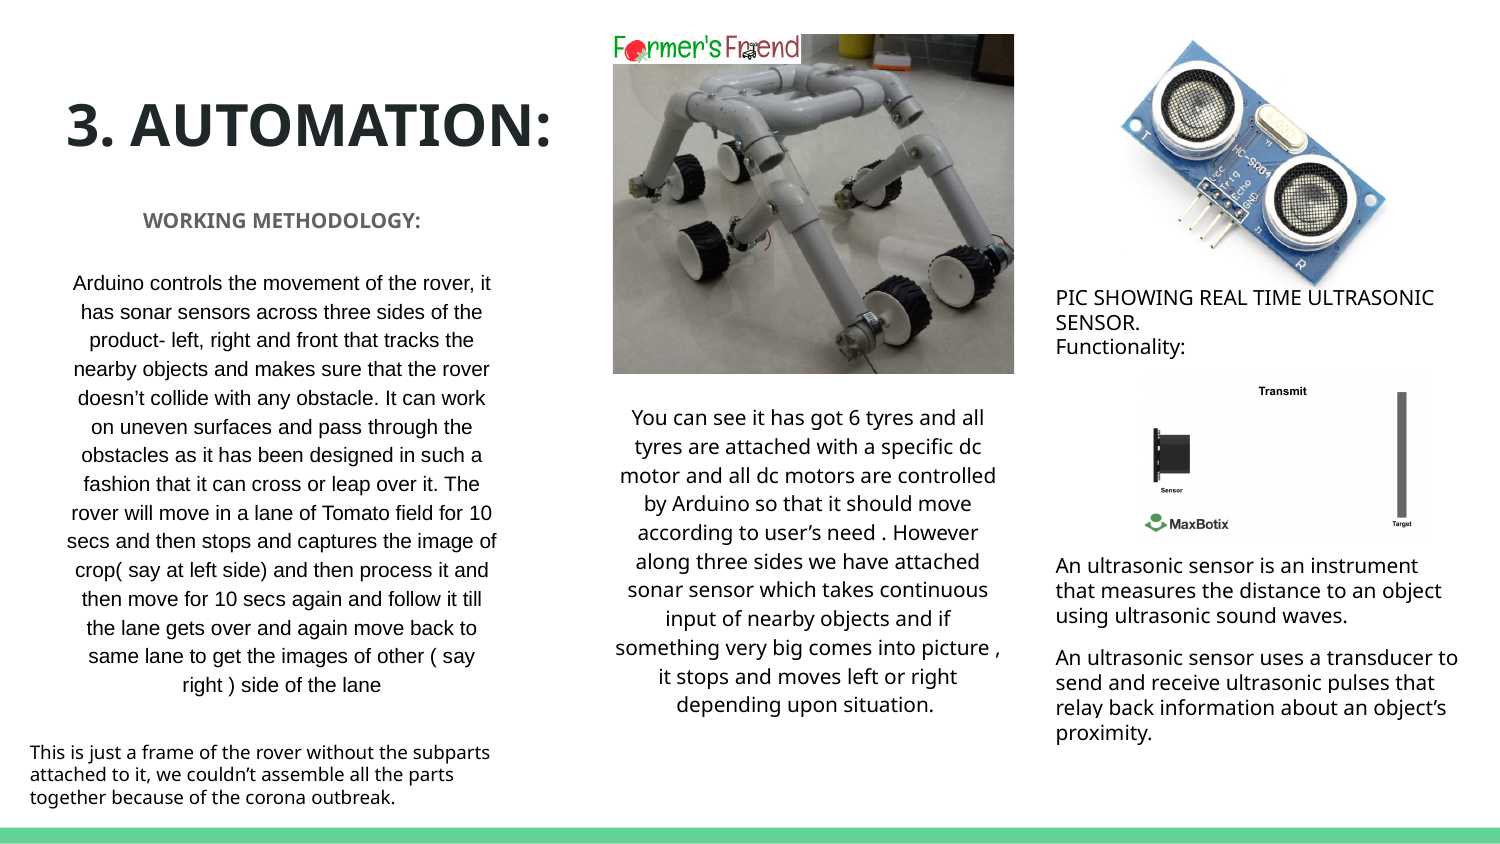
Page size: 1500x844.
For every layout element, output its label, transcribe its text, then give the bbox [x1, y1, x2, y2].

list WORKING METHODOLOGY: Arduino controls the movement of the rover, it has sonar sensors across three sides of the product- left, right and front that tracks the nearby objects and makes sure that the rover doesn’t collide with any obstacle. It can work on uneven surfaces and pass through the obstacles as it has been designed in such a fashion that it can cross or leap over it. The rover will move in a lane of Tomato field for 10 secs and then stops and captures the image of crop( say at left side) and then process it and then move for 10 secs again and follow it till the lane gets over and again move back to same lane to get the images of other ( say right ) side of the lane [51, 189, 513, 725]
title 3. AUTOMATION: [51, 72, 573, 167]
picture [1137, 373, 1427, 537]
list PIC SHOWING REAL TIME ULTRASONIC SENSOR. Functionality: An ultrasonic sensor is an instrument that measures the distance to an object using ultrasonic sound waves. An ultrasonic sensor uses a transducer to send and receive ultrasonic pulses that relay back information about an object’s proximity. [1040, 24, 1477, 803]
picture [1117, 24, 1389, 296]
list You can see it has got 6 tyres and all tyres are attached with a specific dc motor and all dc motors are controlled by Arduino so that it should move according to user’s need . However along three sides we have attached sonar sensor which takes continuous input of nearby objects and if something very big comes into picture , it stops and moves left or right depending upon situation. [595, 17, 1021, 726]
picture [612, 34, 1015, 375]
text_box This is just a frame of the rover without the subparts attached to it, we couldn’t assemble all the parts together because of the corona outbreak. [14, 725, 526, 792]
